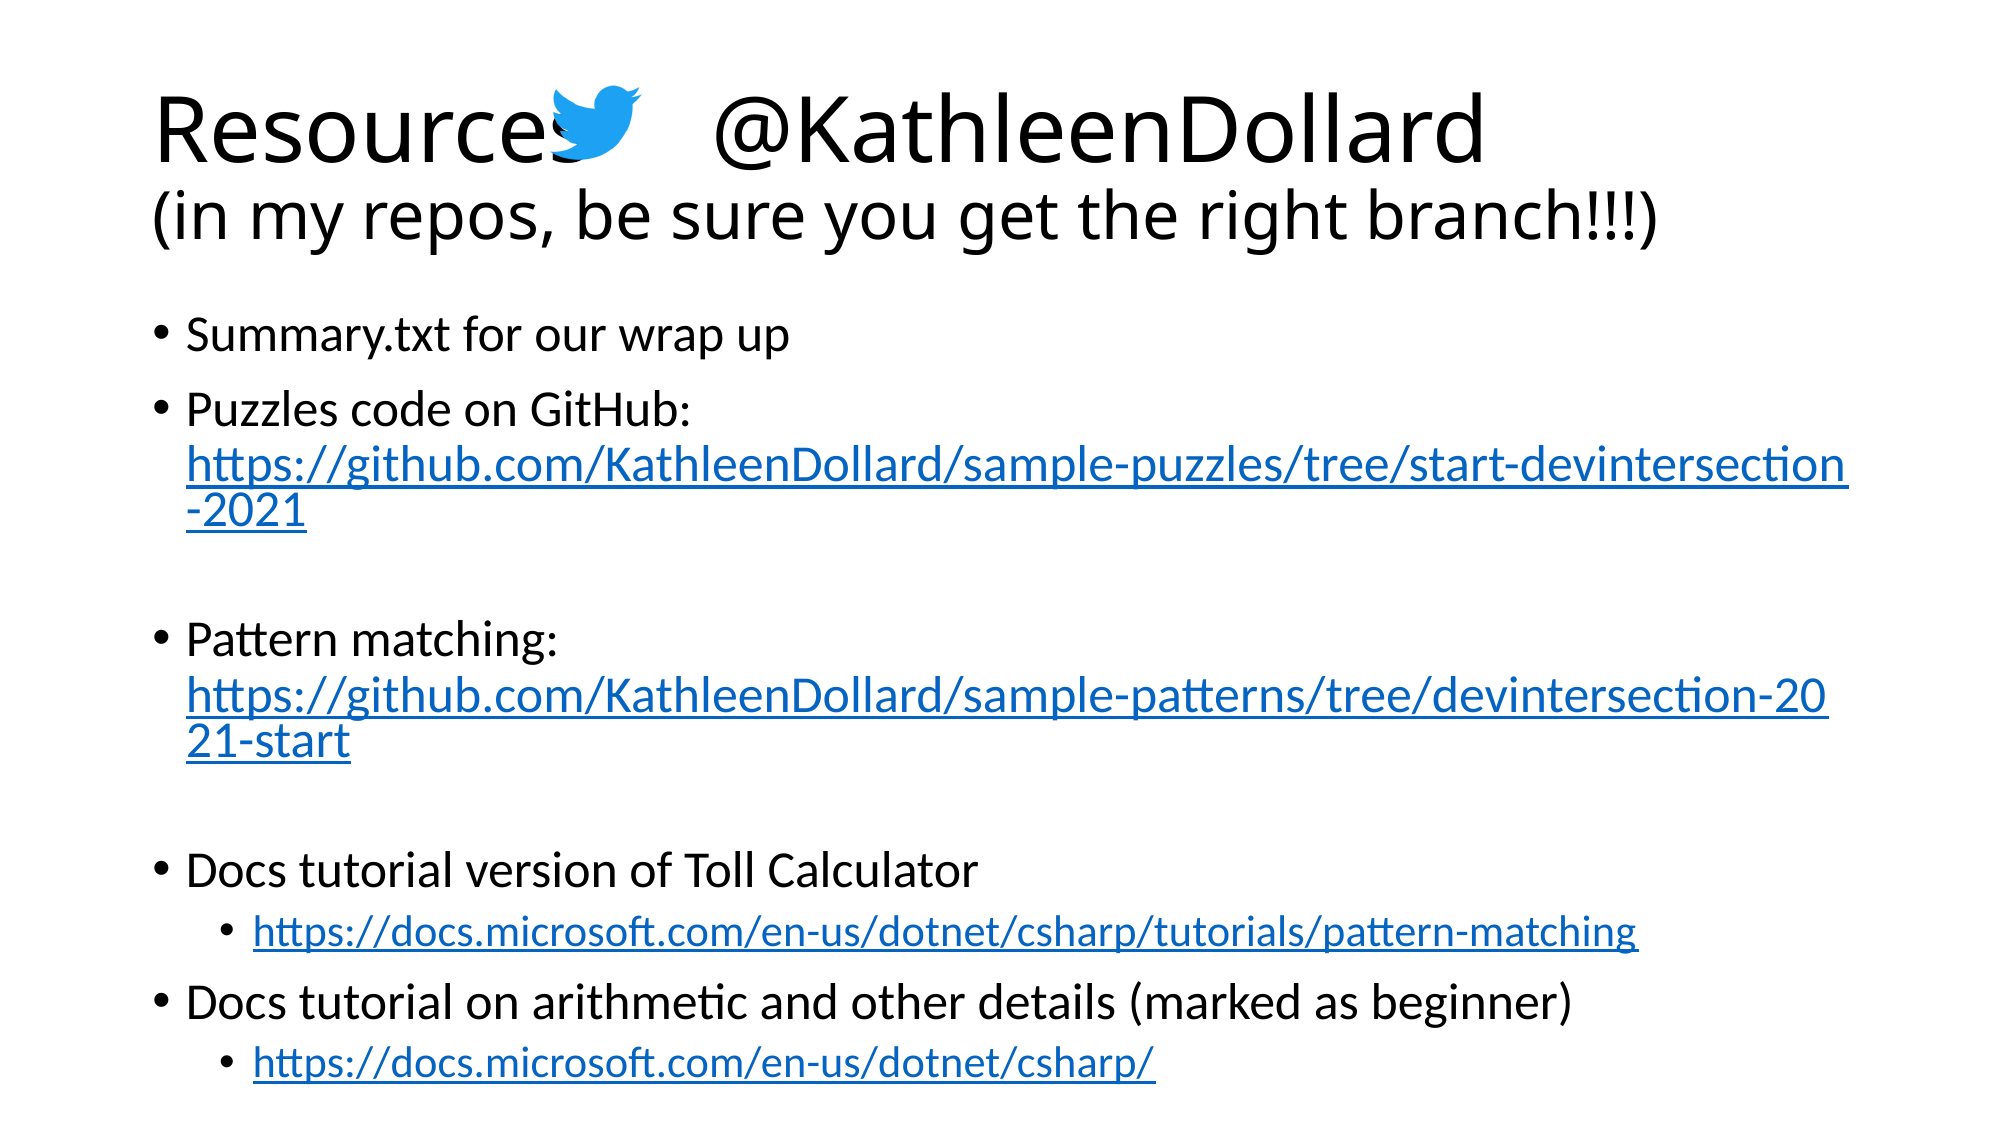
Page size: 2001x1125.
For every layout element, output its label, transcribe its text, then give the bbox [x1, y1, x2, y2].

picture [549, 85, 642, 160]
title Resources @KathleenDollard (in my repos, be sure you get the right branch!!!) [137, 59, 1863, 278]
list Summary.txt for our wrap up Puzzles code on GitHub: https://github.com/KathleenDollard/sample-puzzles/tree/start-devintersection-2021 Pattern matching: https://github.com/KathleenDollard/sample-patterns/tree/devintersection-2021-start Docs tutorial version of Toll Calculator https://docs.microsoft.com/en-us/dotnet/csharp/tutorials/pattern-matching Docs tutorial on arithmetic and other details (marked as beginner) https://docs.microsoft.com/en-us/dotnet/csharp/ [137, 299, 1863, 1014]
